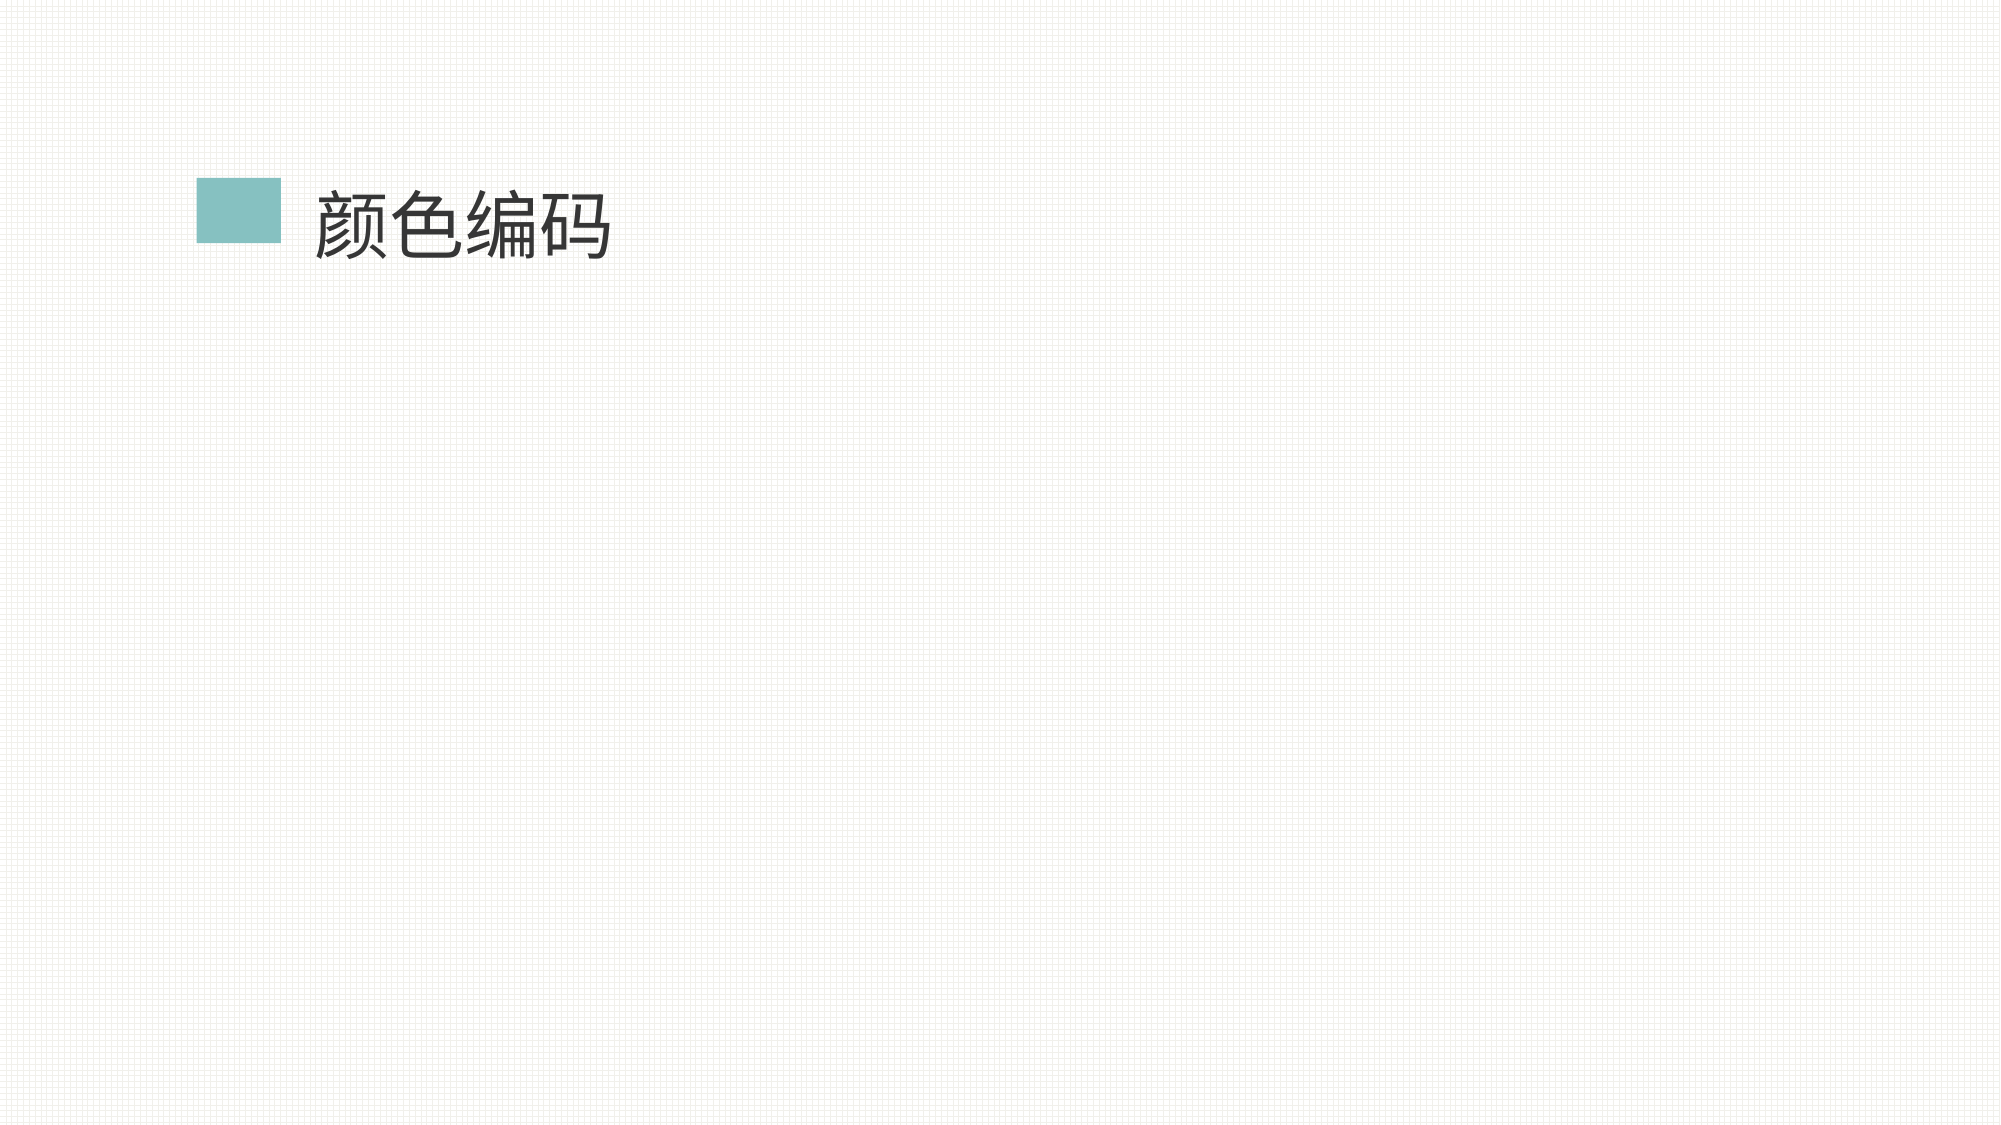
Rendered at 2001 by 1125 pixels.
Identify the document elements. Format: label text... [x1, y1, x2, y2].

text_box [196, 177, 282, 244]
text_box 颜色编码 [299, 125, 1476, 276]
